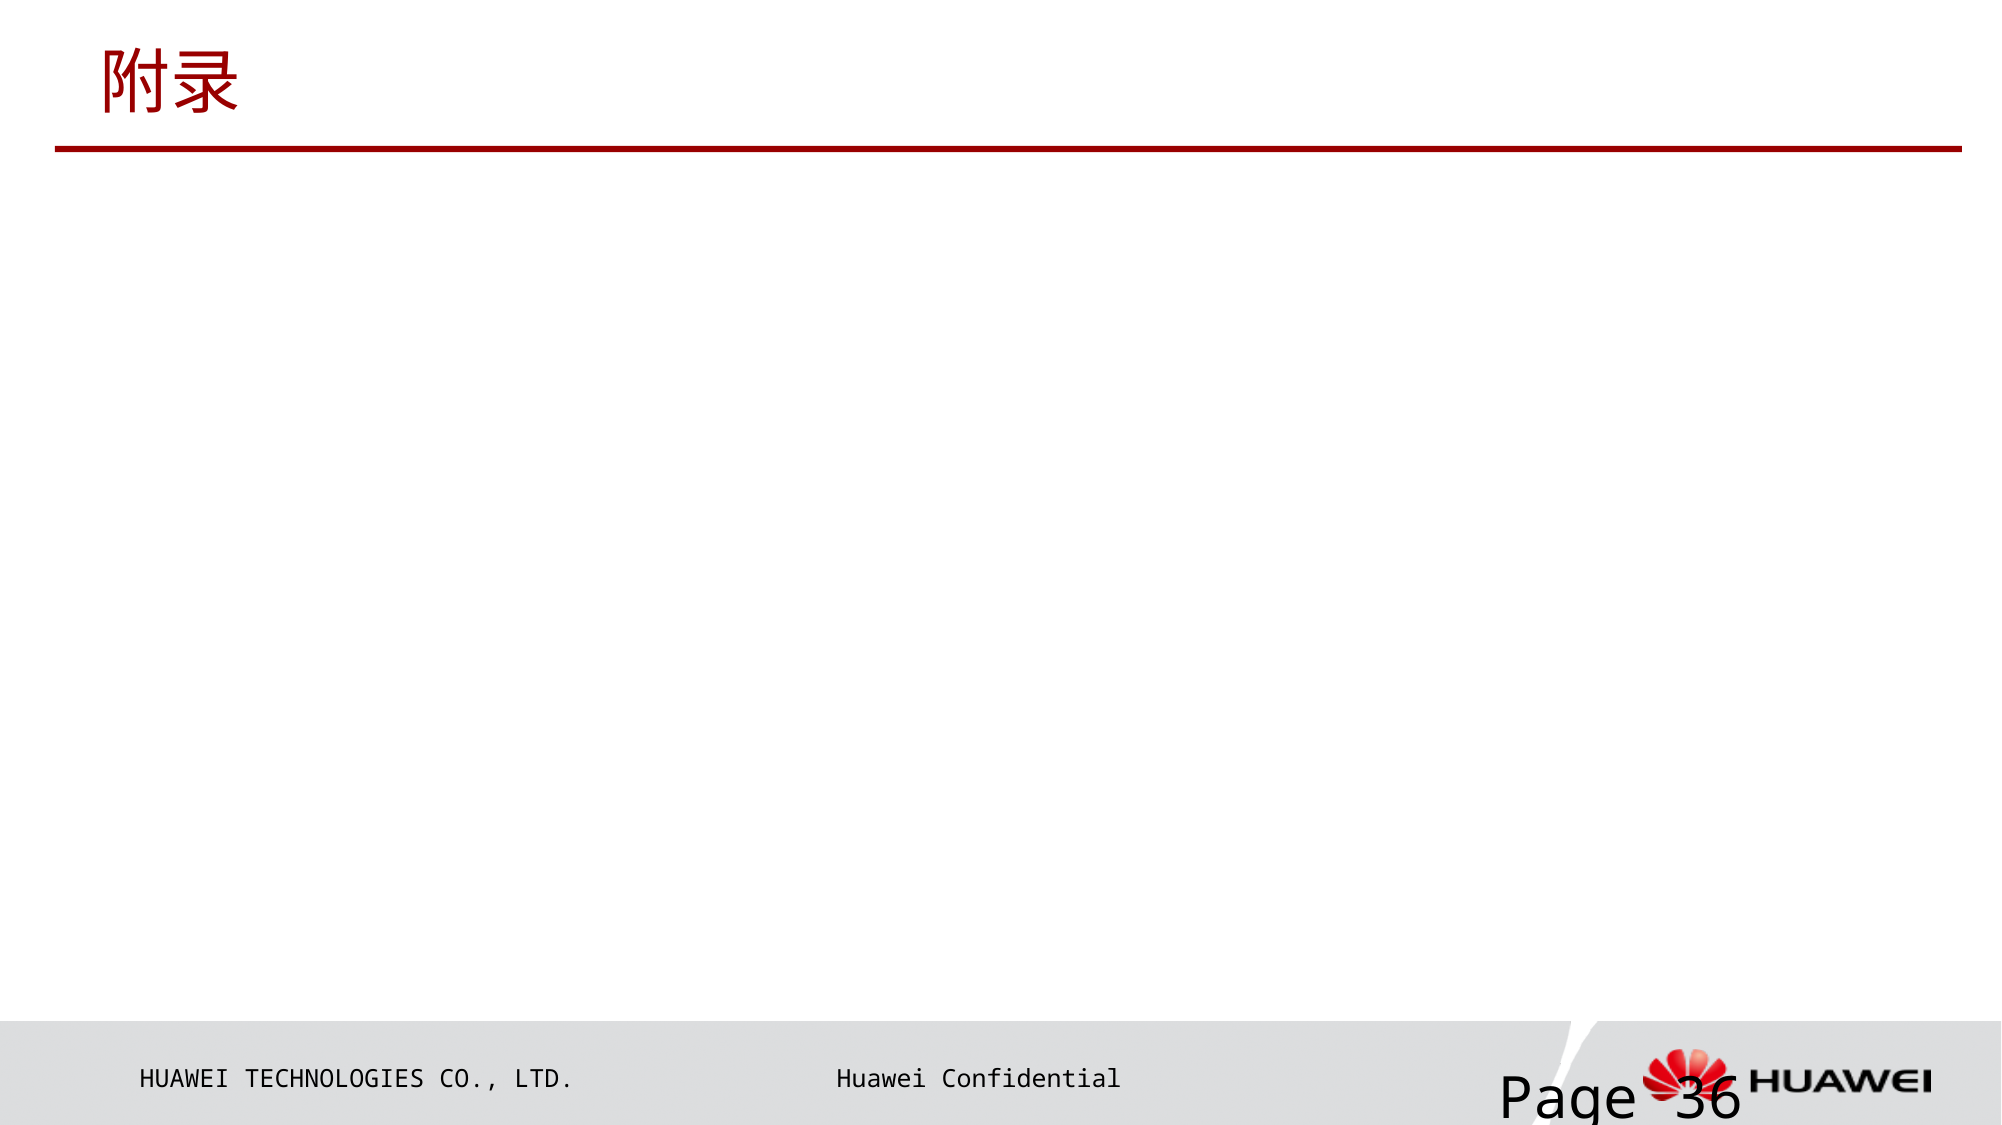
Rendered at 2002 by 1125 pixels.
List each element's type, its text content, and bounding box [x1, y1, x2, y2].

picture [0, 1021, 2002, 1125]
slide_number Page 36 [1391, 1064, 1852, 1125]
title 附录 [86, 6, 1782, 151]
